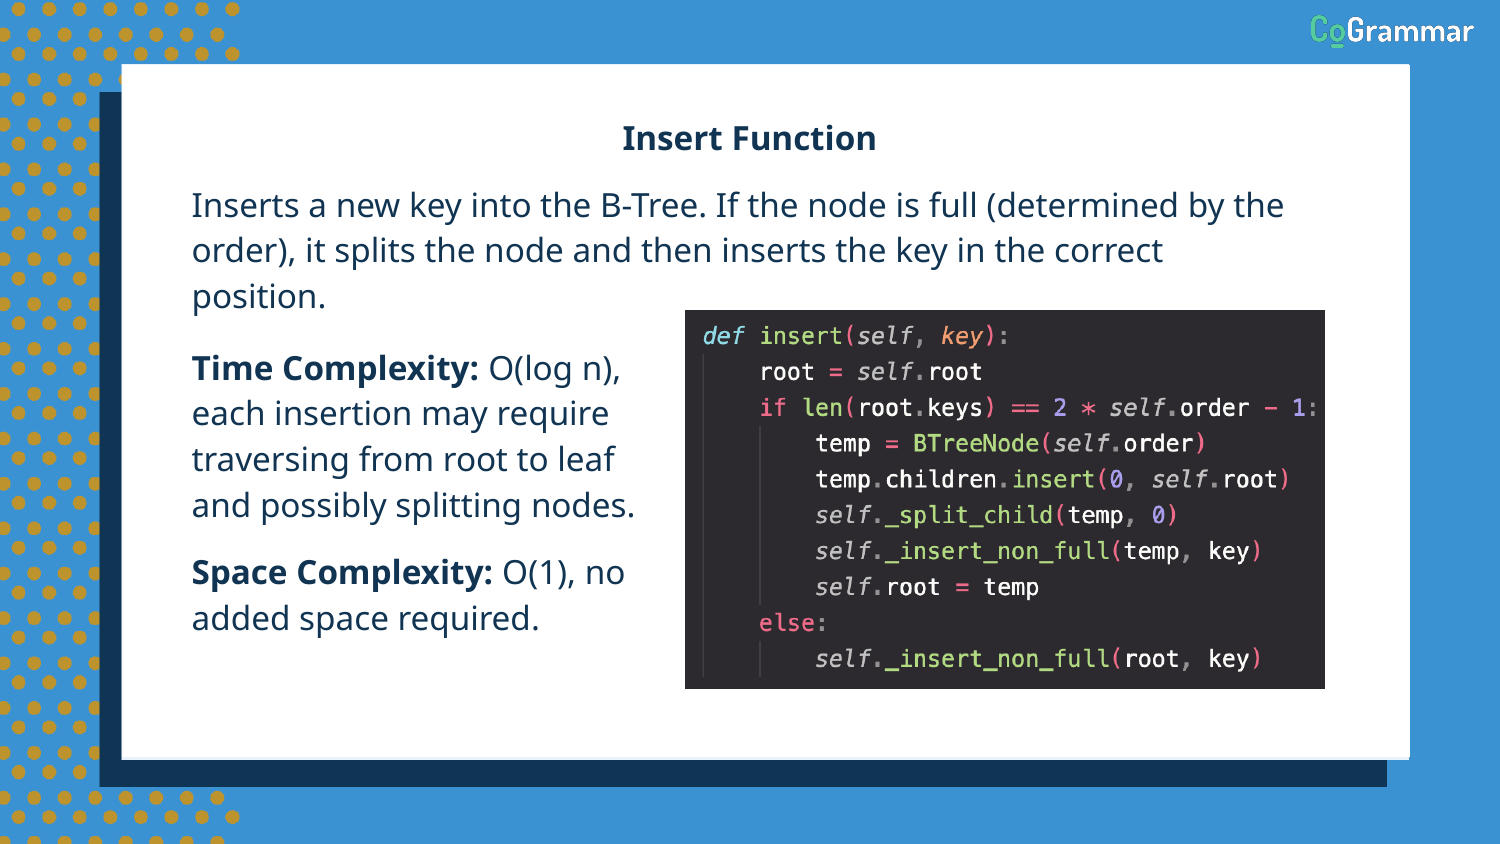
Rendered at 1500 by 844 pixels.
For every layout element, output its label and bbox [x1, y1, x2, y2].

picture [1310, 15, 1474, 48]
text_box [0, 0, 1500, 844]
picture [684, 310, 1325, 689]
